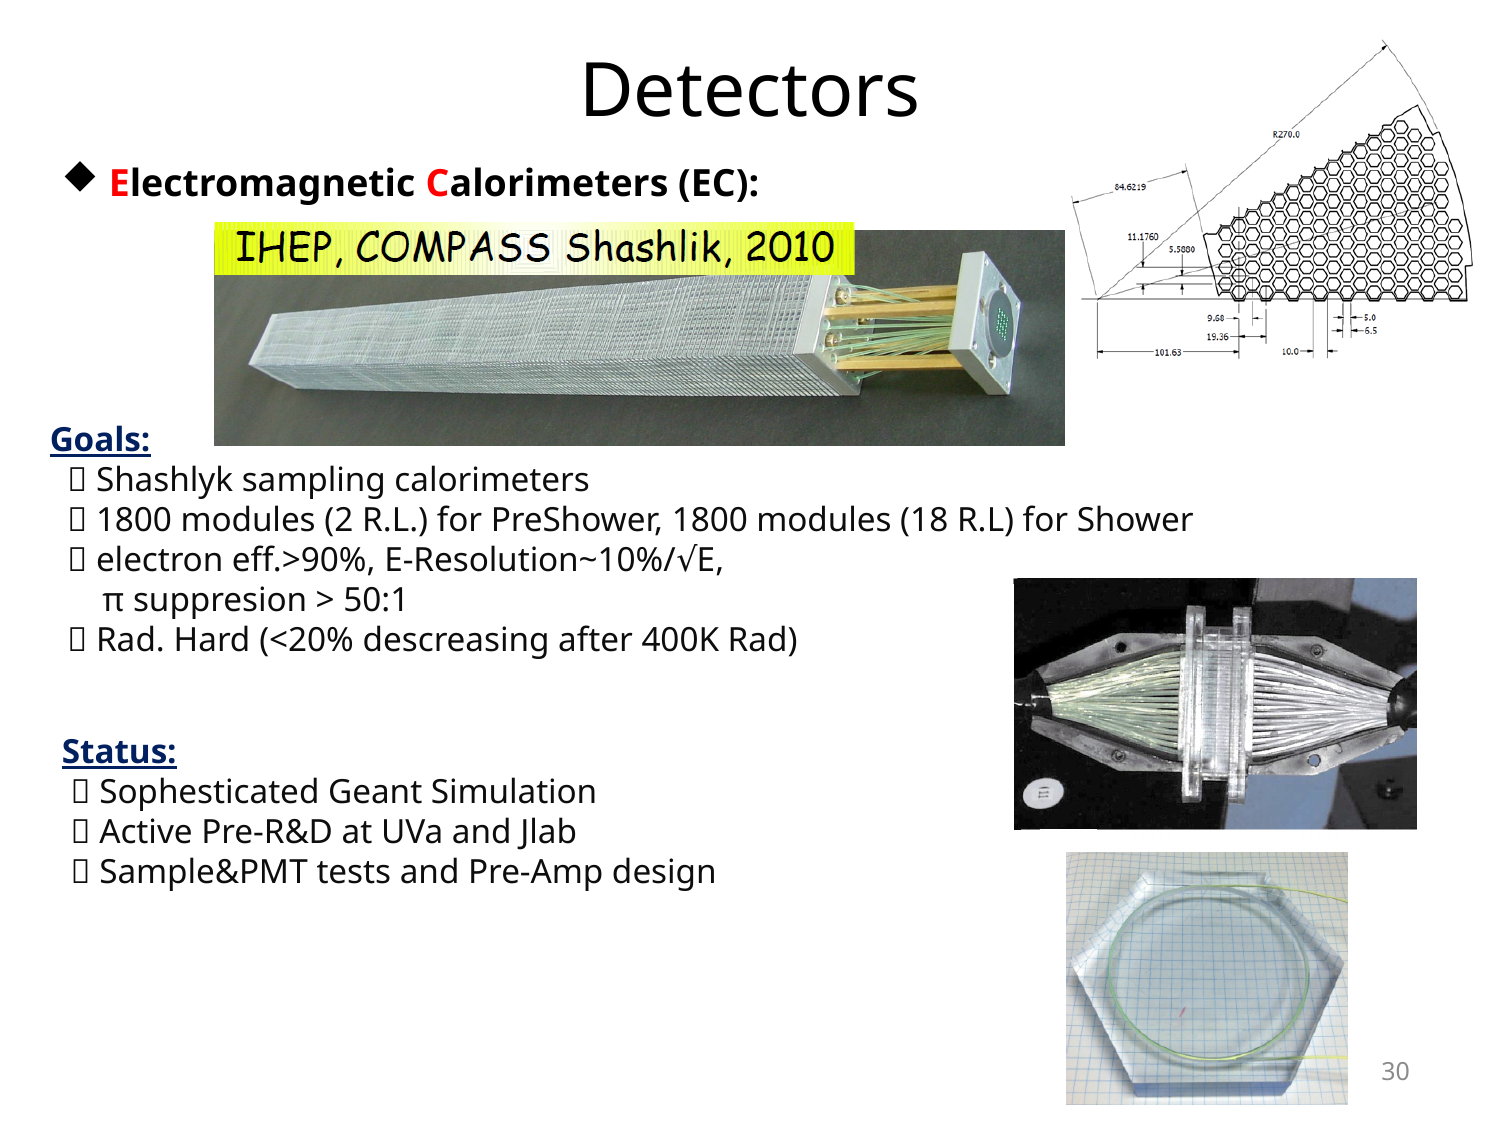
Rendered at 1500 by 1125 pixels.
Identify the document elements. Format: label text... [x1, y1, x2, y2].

slide_number 30 [1354, 1042, 1425, 1103]
picture [1066, 852, 1348, 1105]
text_box Goals:  Shashlyk sampling calorimeters  1800 modules (2 R.L.) for PreShower, 1800 modules (18 R.L) for Shower  electron eff.>90%, E-Resolution~10%/√E, π suppresion > 50:1  Rad. Hard (<20% descreasing after 400K Rad) [35, 411, 1313, 666]
text_box Status:  Sophesticated Geant Simulation  Active Pre-R&D at UVa and Jlab  Sample&PMT tests and Pre-Amp design [47, 723, 786, 898]
text_box Detectors [74, 45, 1051, 129]
text_box Electromagnetic Calorimeters (EC): [46, 128, 1051, 212]
picture [213, 30, 1480, 446]
picture [1000, 558, 1429, 850]
